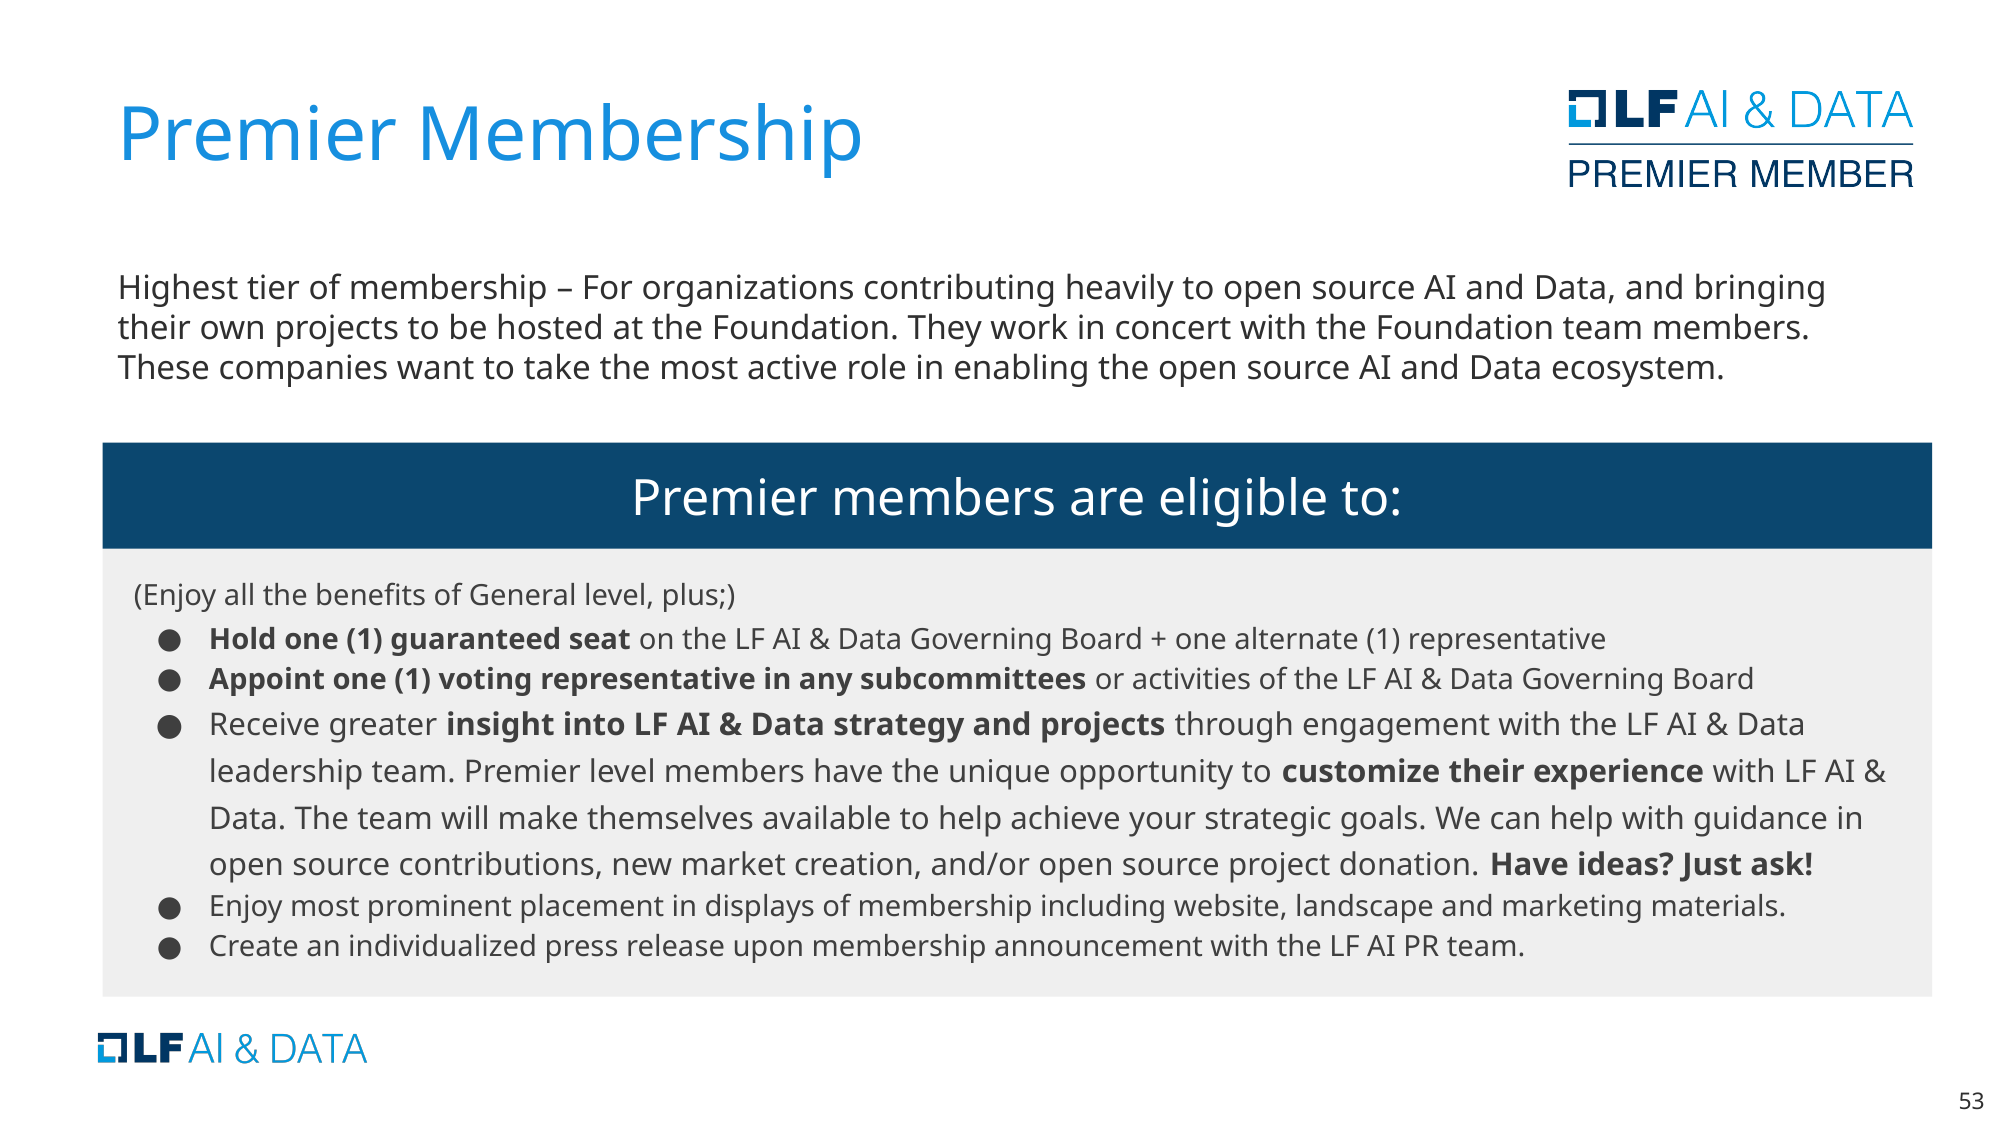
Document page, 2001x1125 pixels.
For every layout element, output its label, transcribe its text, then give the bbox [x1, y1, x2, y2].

slide_number ‹#› [1939, 1080, 2000, 1125]
list Highest tier of membership – For organizations contributing heavily to open source AI and Data, and bringing their own projects to be hosted at the Foundation. They work in concert with the Foundation team members. These companies want to take the most active role in enabling the open source AI and Data ecosystem. [102, 219, 1897, 434]
title Premier Membership [102, 59, 1897, 214]
text_box Premier members are eligible to: [102, 442, 1933, 549]
picture [92, 1029, 371, 1068]
picture [1549, 73, 1933, 201]
text_box [102, 549, 1933, 997]
text_box (Enjoy all the benefits of General level, plus;) Hold one (1) guaranteed seat on the LF AI & Data Governing Board + one alternate (1) representative Appoint one (1) voting representative in any subcommittees or activities of the LF AI & Data Governing Board Receive greater insight into LF AI & Data strategy and projects through engagement with the LF AI & Data leadership team. Premier level members have the unique opportunity to customize their experience with LF AI & Data. The team will make themselves available to help achieve your strategic goals. We can help with guidance in open source contributions, new market creation, and/or open source project donation. Have ideas? Just ask! Enjoy most prominent placement in displays of membership including website, landscape and marketing materials. Create an individualized press release upon membership announcement with the LF AI PR team. [114, 566, 1933, 988]
